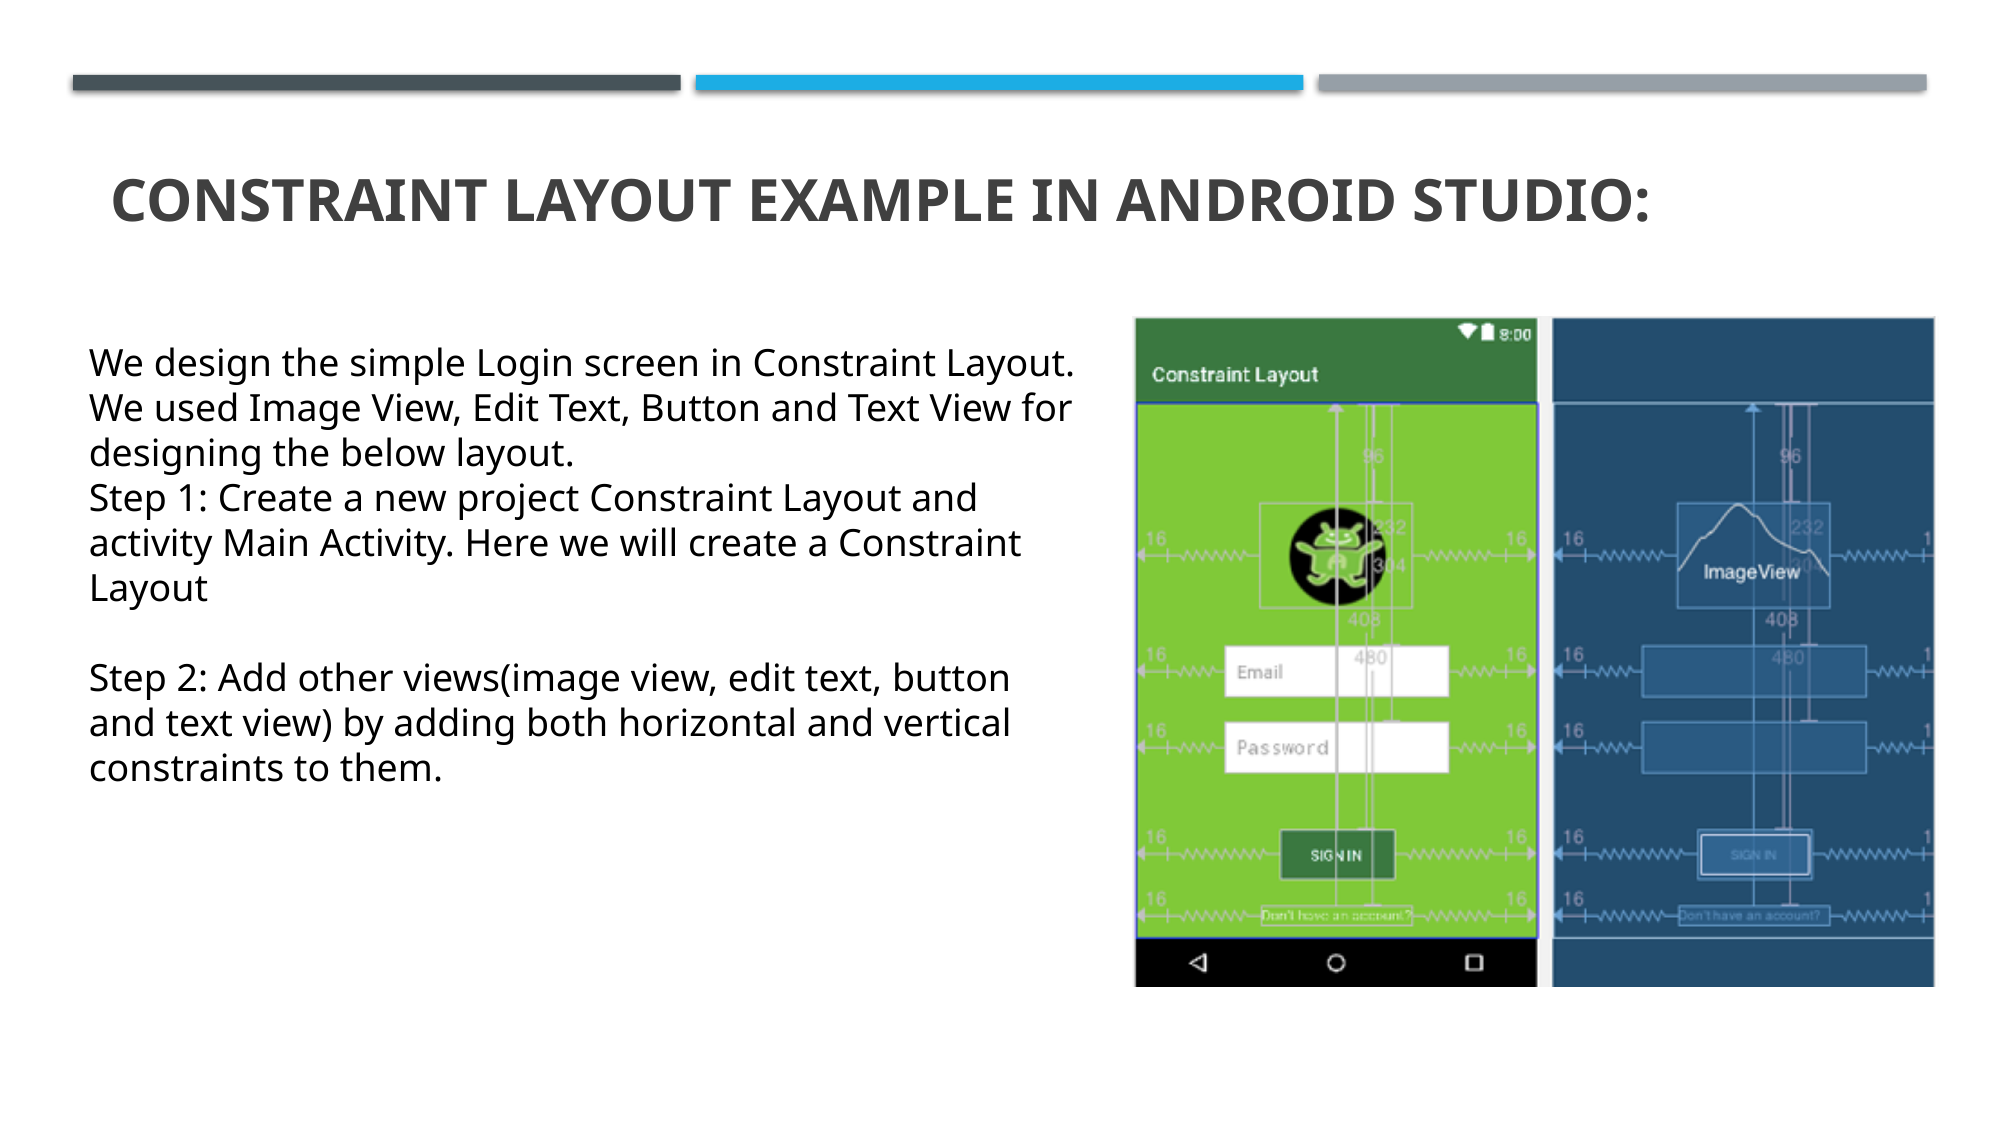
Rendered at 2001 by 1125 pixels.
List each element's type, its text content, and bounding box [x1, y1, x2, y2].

text_box We design the simple Login screen in Constraint Layout. We used Image View, Edit Text, Button and Text View for designing the below layout. Step 1: Create a new project Constraint Layout and activity Main Activity. Here we will create a Constraint Layout Step 2: Add other views(image view, edit text, button and text view) by adding both horizontal and vertical constraints to them. [73, 331, 1095, 842]
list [1131, 316, 1939, 988]
title Constraint Layout Example in Android Studio: [95, 115, 1905, 311]
